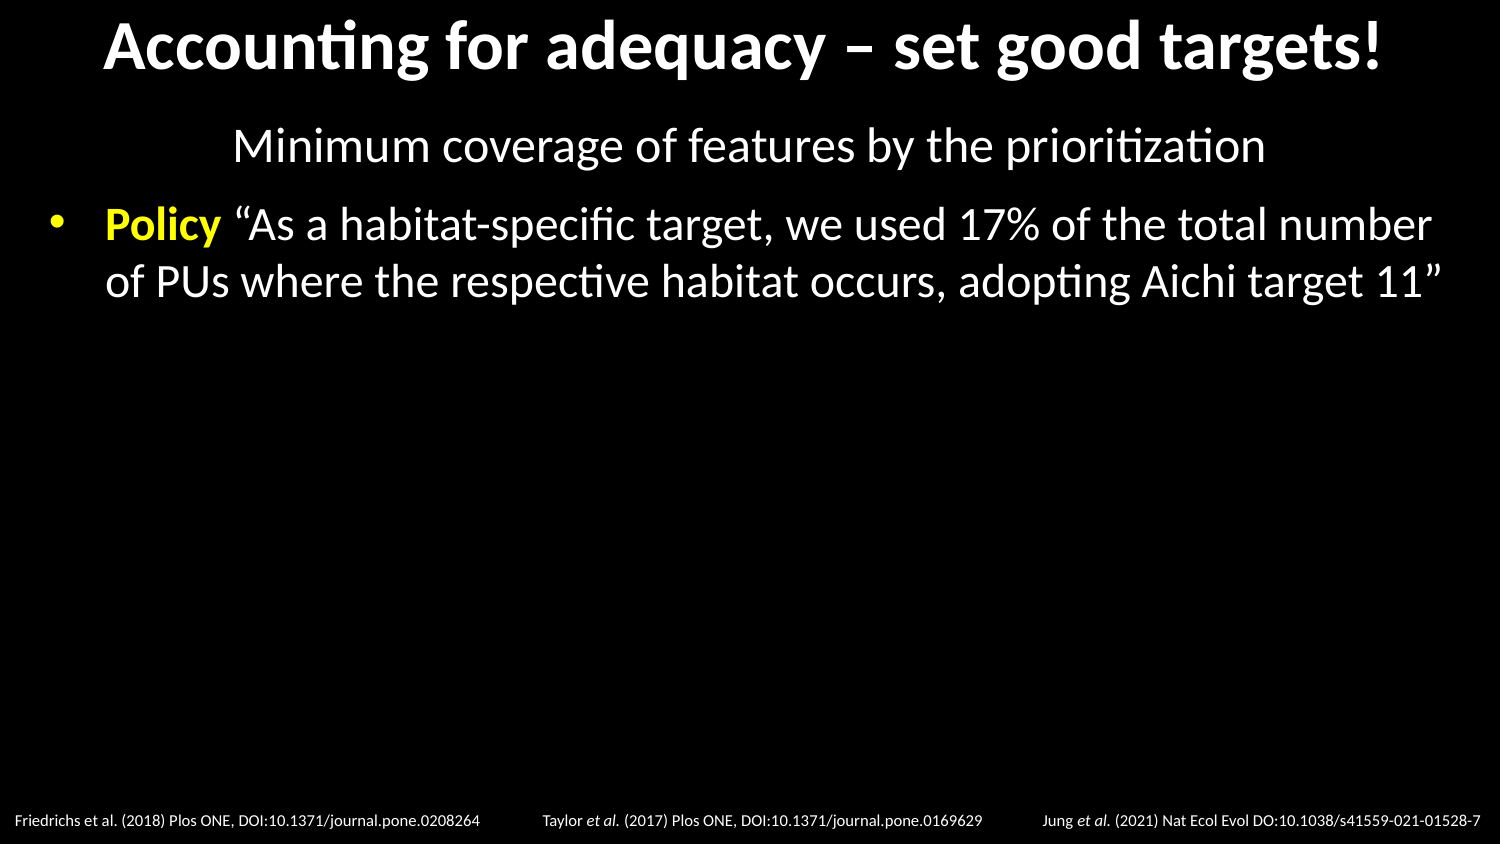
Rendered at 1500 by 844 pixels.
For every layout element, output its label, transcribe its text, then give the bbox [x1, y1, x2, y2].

text_box Policy “As a habitat-specific target, we used 17% of the total number of PUs where the respective habitat occurs, adopting Aichi target 11” [33, 185, 1484, 795]
text_box Accounting for adequacy – set good targets! [33, 0, 1457, 92]
list Minimum coverage of features by the prioritization [16, 105, 1484, 192]
text_box Jung et al. (2021) Nat Ecol Evol DO:10.1038/s41559-021-01528-7 [1027, 802, 1500, 838]
text_box Taylor et al. (2017) Plos ONE, DOI:10.1371/journal.pone.0169629 [527, 802, 1002, 838]
text_box Friedrichs et al. (2018) Plos ONE, DOI:10.1371/journal.pone.0208264 [0, 802, 502, 838]
